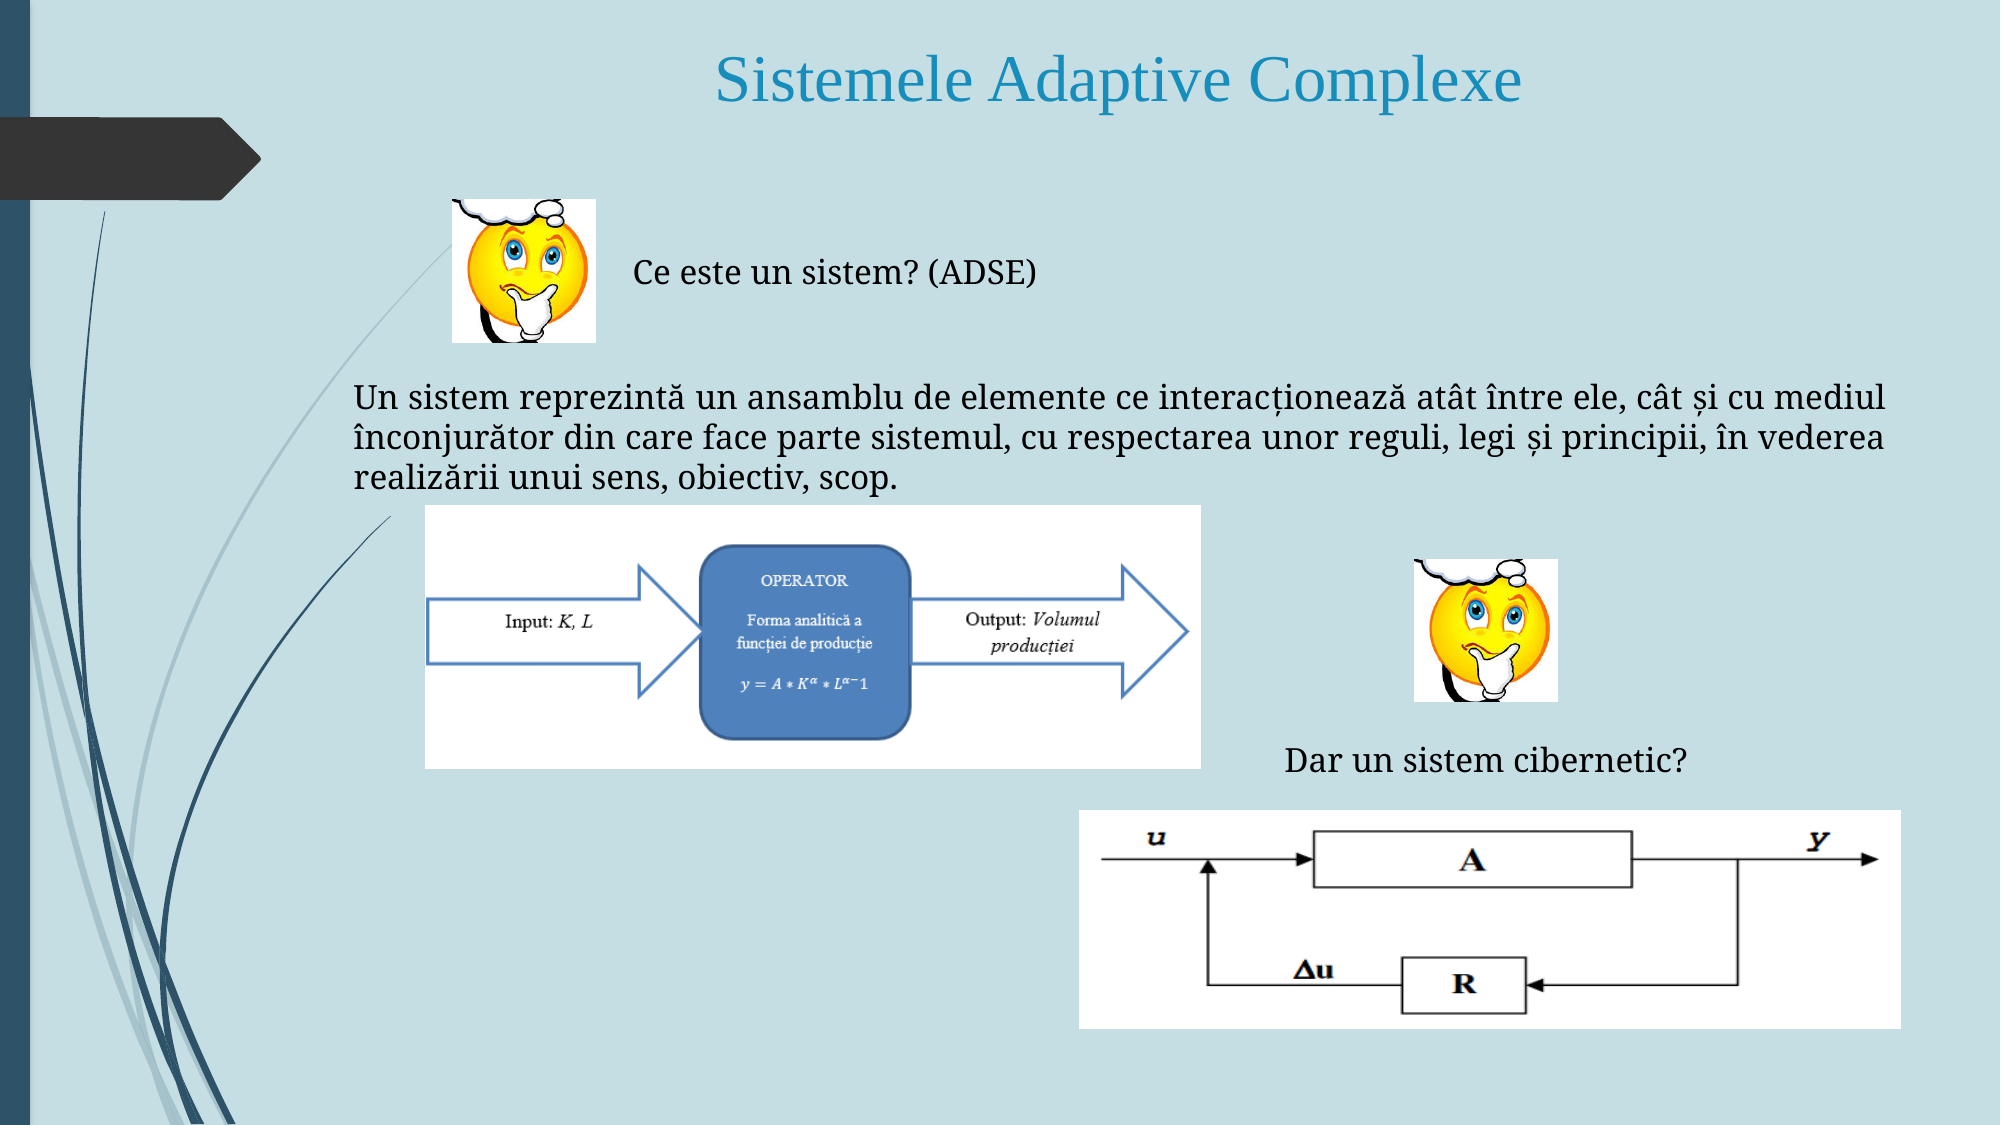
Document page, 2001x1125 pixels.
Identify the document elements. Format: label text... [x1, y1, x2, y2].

text_box Dar un sistem cibernetic? [1269, 732, 1704, 787]
title Sistemele Adaptive Complexe [388, 27, 1851, 238]
picture [452, 199, 596, 343]
picture [1078, 810, 1901, 1029]
text_box Ce este un sistem? (ADSE) [617, 243, 1053, 299]
text_box Un sistem reprezintă un ansamblu de elemente ce interacţionează atât între ele, cât şi cu mediul înconjurător din care face parte sistemul, cu respectarea unor reguli, legi şi principii, în vederea realizării unui sens, obiectiv, scop. [339, 368, 1901, 504]
picture [425, 504, 1201, 770]
picture [1414, 558, 1558, 703]
